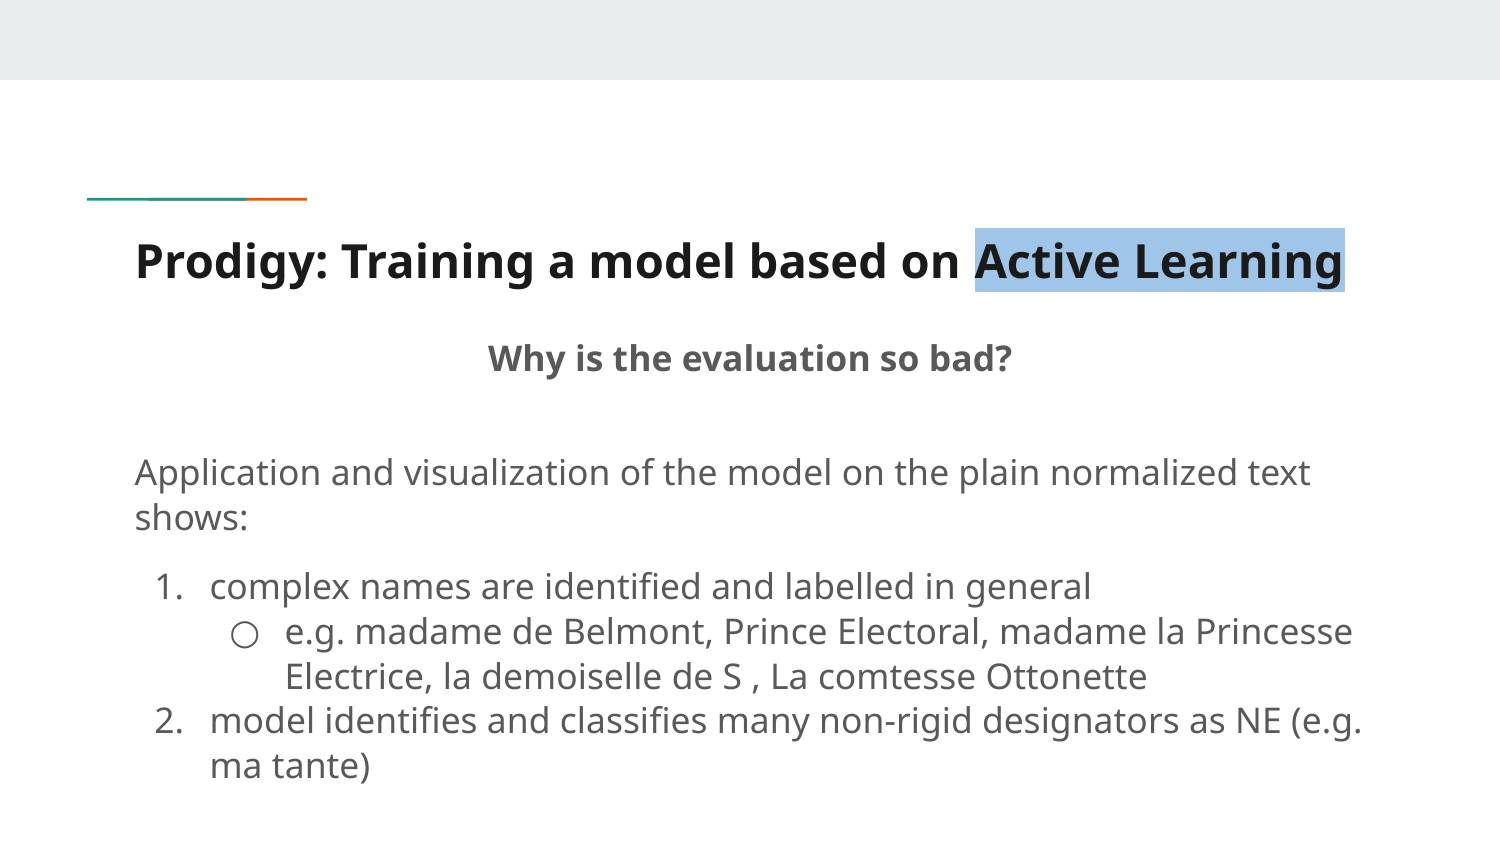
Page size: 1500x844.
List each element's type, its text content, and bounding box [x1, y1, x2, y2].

list Why is the evaluation so bad? Application and visualization of the model on the plain normalized text shows: complex names are identified and labelled in general e.g. madame de Belmont, Prince Electoral, madame la Princesse Electrice, la demoiselle de S , La comtesse Ottonette model identifies and classifies many non-rigid designators as NE (e.g. ma tante) [119, 318, 1381, 810]
title Prodigy: Training a model based on Active Learning [119, 216, 1381, 305]
